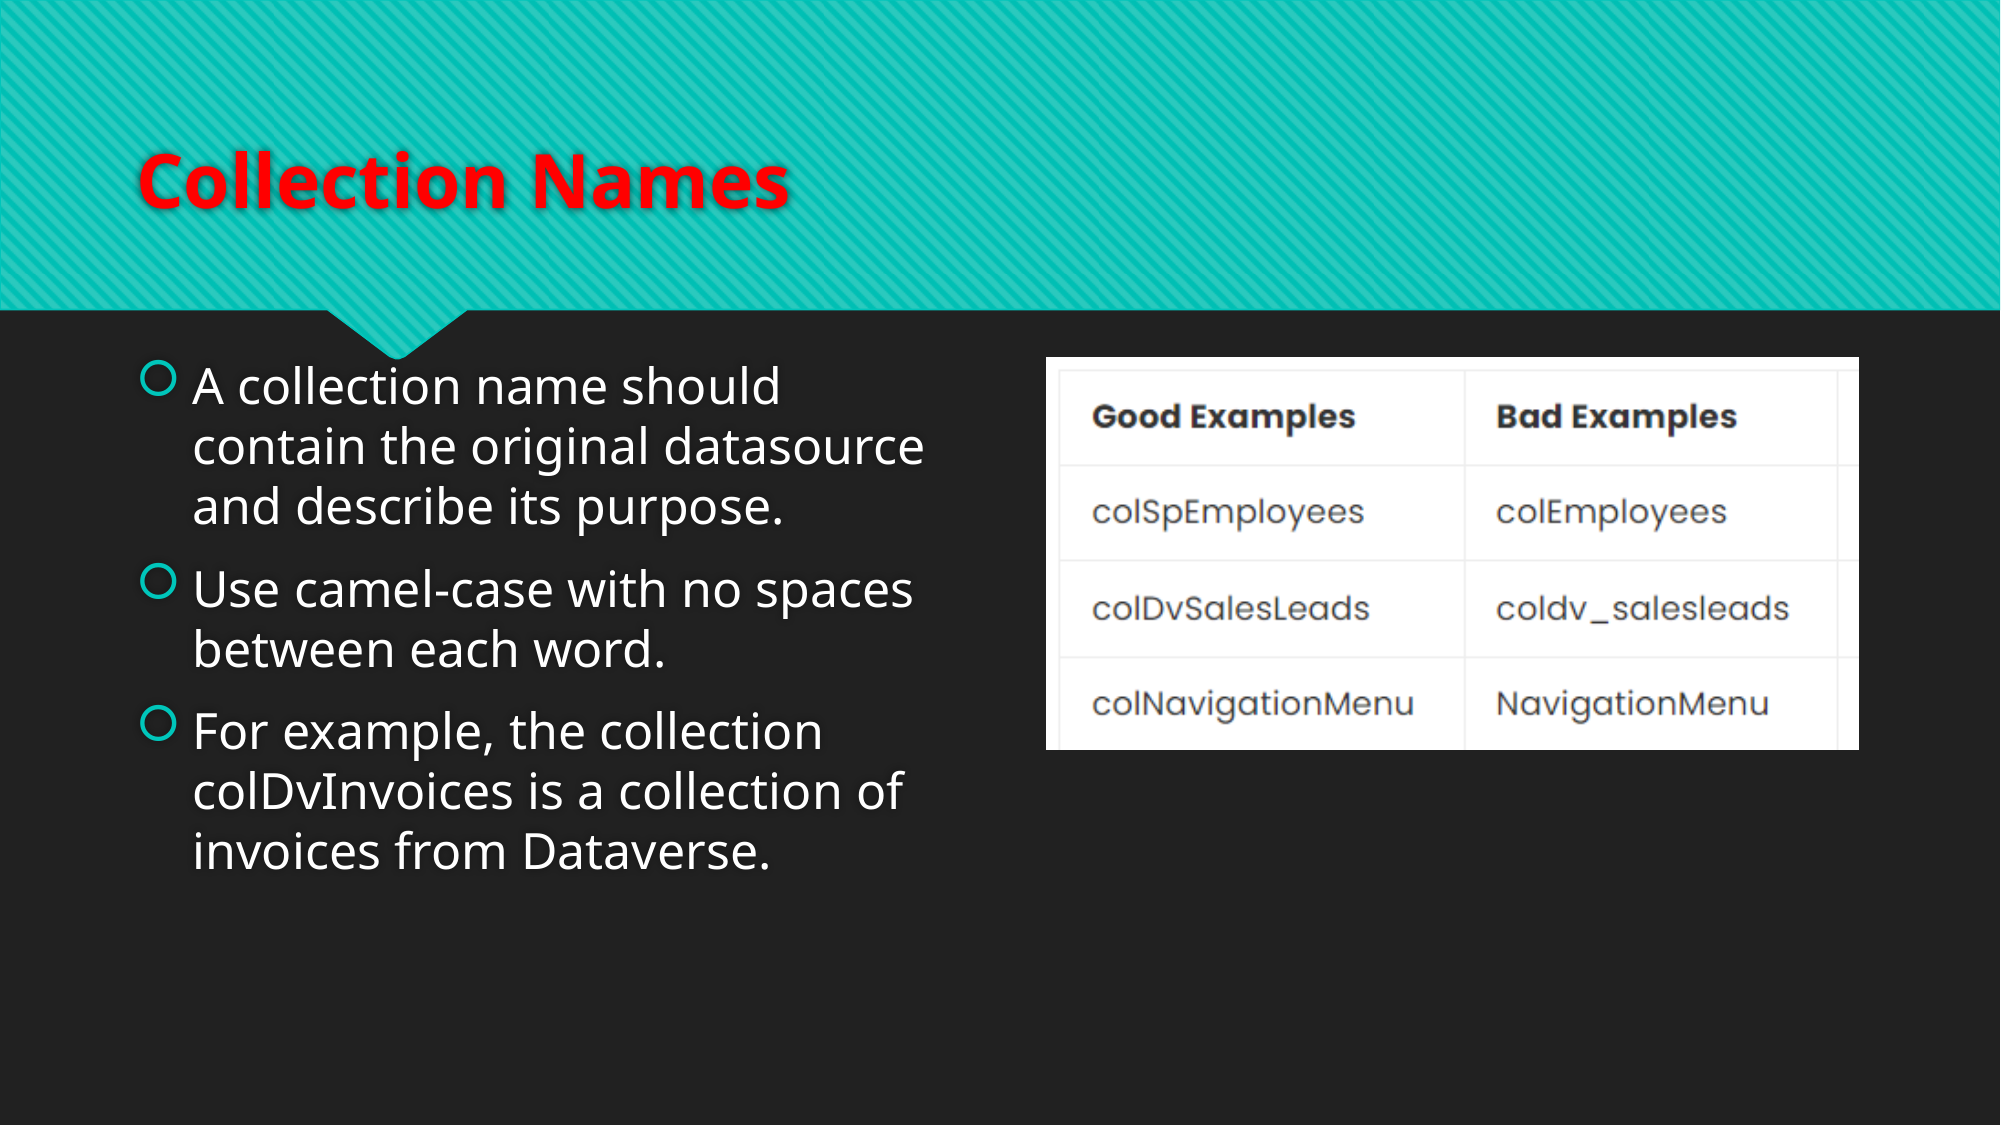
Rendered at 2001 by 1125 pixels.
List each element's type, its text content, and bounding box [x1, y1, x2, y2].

picture [1045, 356, 1860, 750]
list A collection name should contain the original datasource and describe its purpose. Use camel-case with no spaces between each word. For example, the collection colDvInvoices is a collection of invoices from Dataverse. [121, 281, 963, 954]
title Collection Names [121, 113, 1806, 322]
